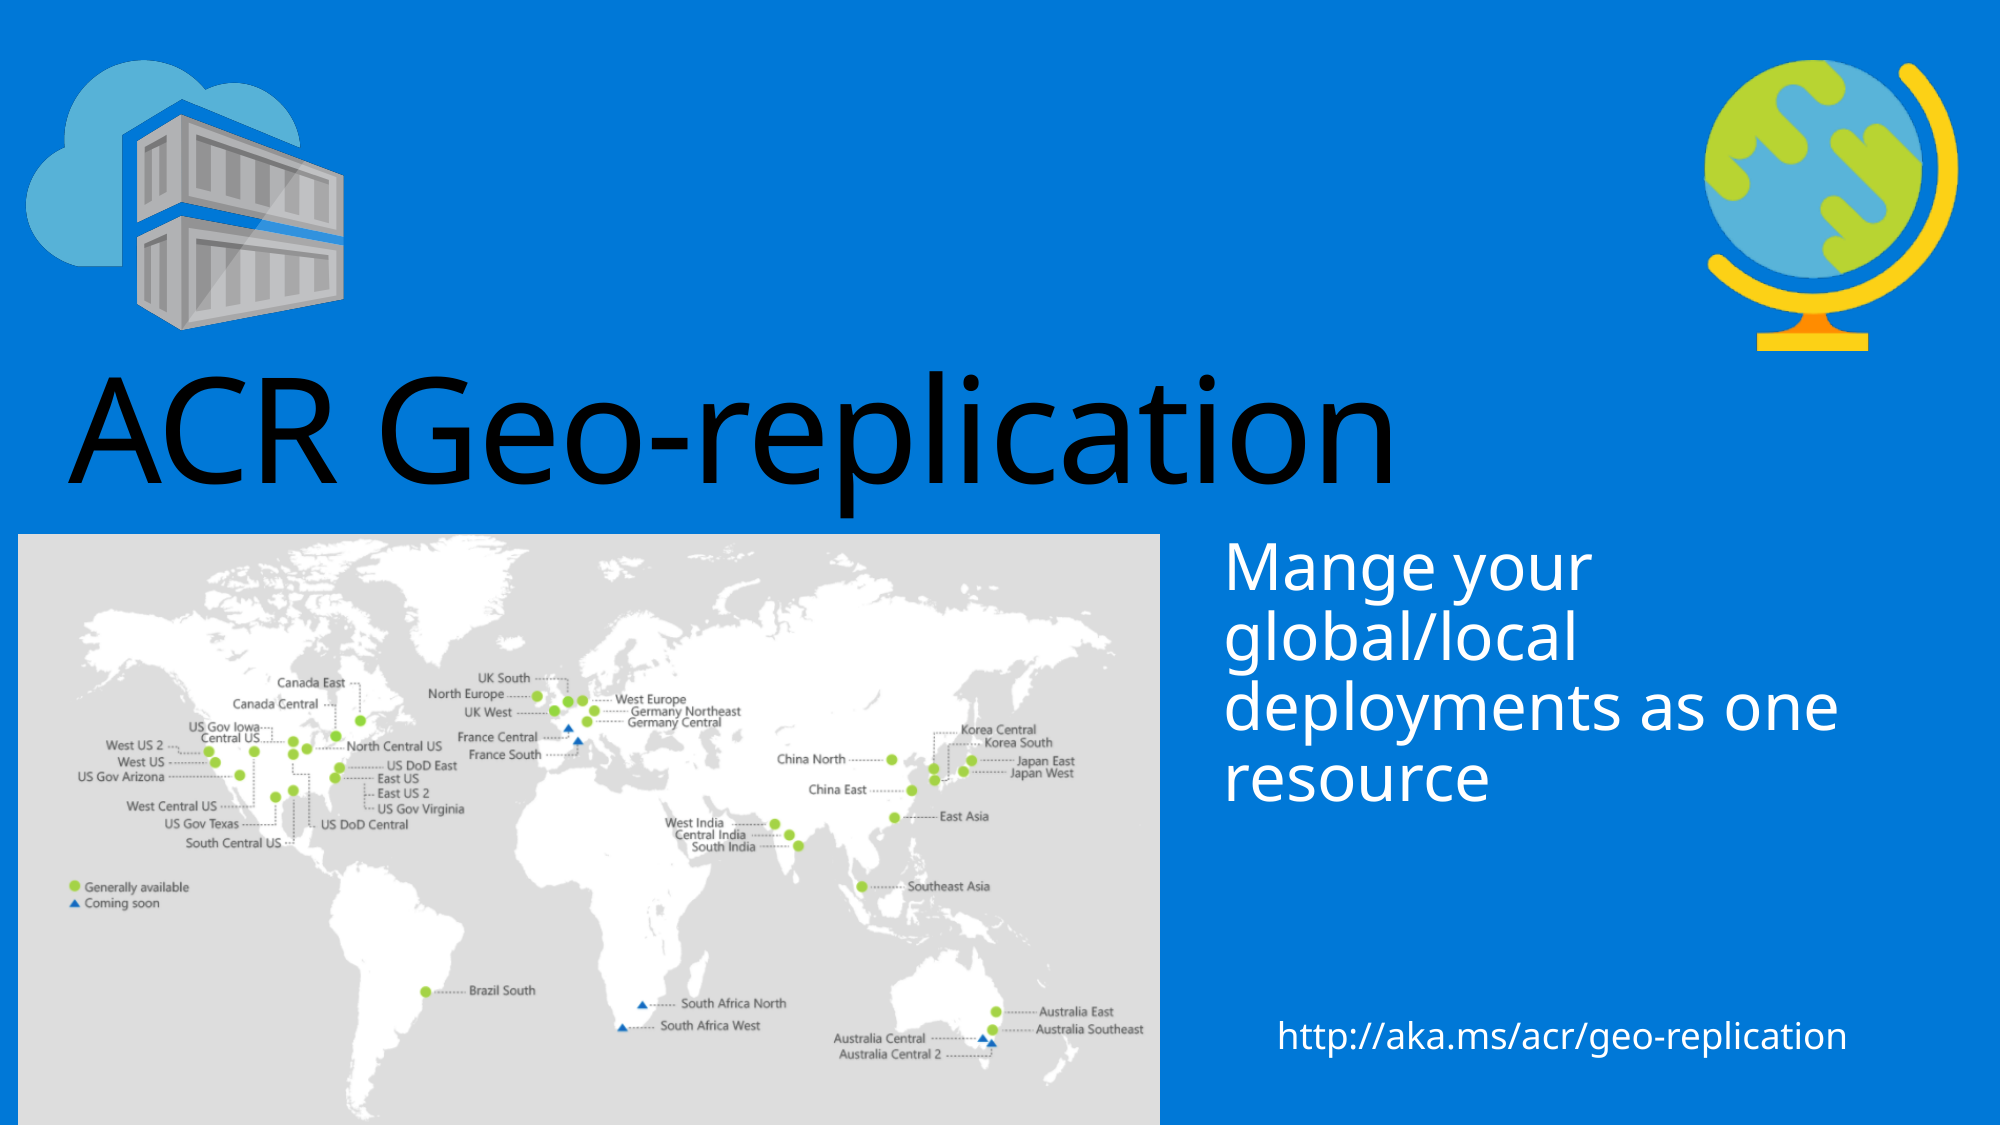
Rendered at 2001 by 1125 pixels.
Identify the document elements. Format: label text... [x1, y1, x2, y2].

picture [1687, 59, 1978, 351]
picture [18, 534, 1160, 1125]
picture [19, 23, 351, 355]
text_box http://aka.ms/acr/geo-replication [1262, 1005, 1873, 1065]
title ACR Geo-replication [44, 341, 1956, 532]
text_box Mange your global/local deployments as one resource [1194, 510, 1956, 839]
